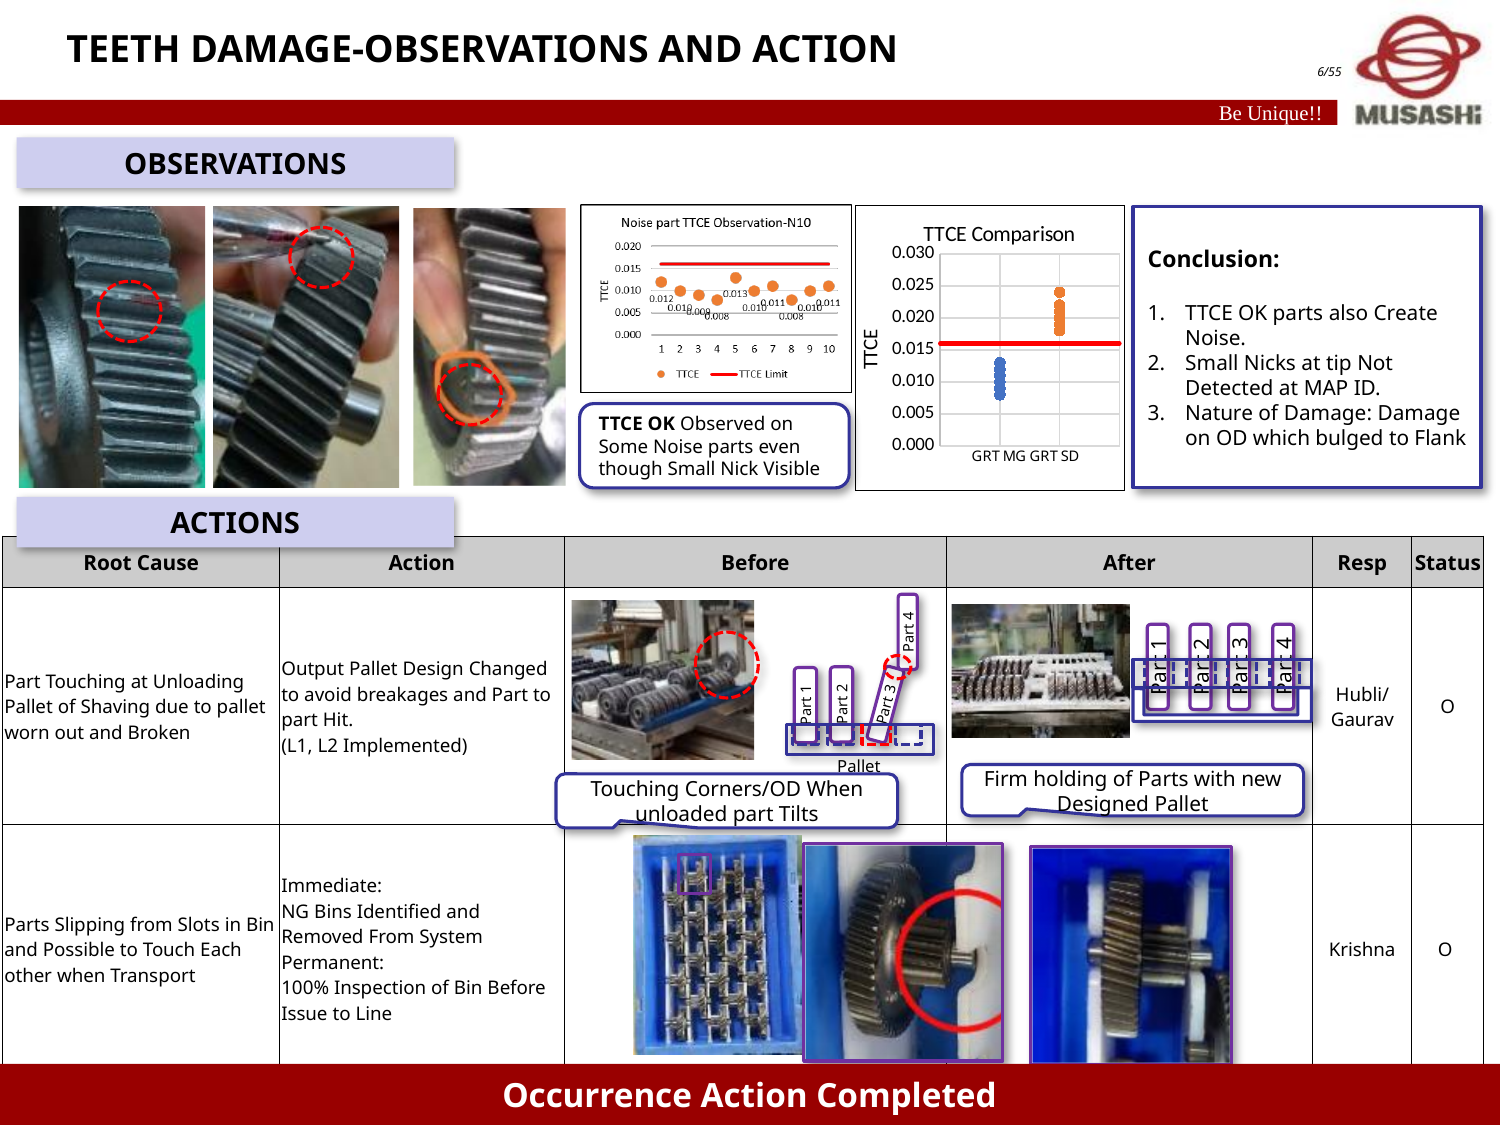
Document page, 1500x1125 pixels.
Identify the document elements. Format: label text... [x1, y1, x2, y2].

text_box TEETH DAMAGE-OBSERVATIONS AND ACTION [51, 17, 914, 78]
table_cell Krishna [1313, 825, 1411, 1063]
table_header Resp [1313, 537, 1411, 587]
table_cell Hubli/Gaurav [1313, 588, 1411, 824]
table_cell [895, 825, 946, 841]
text_box OBSERVATIONS [14, 135, 456, 190]
table_cell [947, 732, 1312, 824]
text_box [882, 653, 913, 681]
table_header Before [565, 537, 946, 587]
table_cell [947, 588, 1312, 624]
table_cell [565, 834, 638, 1063]
table_header Action [280, 537, 564, 587]
text_box ACTIONS [14, 495, 456, 549]
table_cell Immediate: NG Bins Identified and Removed From System Permanent: 100% Inspection of Bin Before Issue to Line [280, 825, 564, 1063]
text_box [1132, 624, 1312, 722]
table_cell Part Touching at Unloading Pallet of Shaving due to pallet worn out and Broken [3, 588, 279, 824]
table_header Root Cause [3, 537, 279, 587]
text_box [825, 724, 855, 747]
text_box [873, 722, 935, 756]
text_box Firm holding of Parts with new Designed Pallet [959, 762, 1306, 818]
text_box TTCE OK Observed on Some Noise parts even though Small Nick Visible [577, 402, 849, 491]
picture [804, 844, 1002, 1060]
picture [212, 204, 852, 489]
table_cell Ο [1412, 825, 1483, 1063]
table_header After [947, 537, 1312, 587]
text_box [790, 724, 820, 747]
table_cell [896, 739, 946, 824]
picture [632, 835, 802, 1055]
picture [1023, 849, 1239, 1062]
picture [1340, 0, 1498, 141]
text_box Part 1 [792, 665, 819, 721]
table_cell Parts Slipping from Slots in Bin and Possible to Touch Each other when Transport [3, 825, 279, 1063]
text_box Part 4 [896, 592, 920, 663]
table_header Status [1412, 537, 1483, 587]
table_cell Ο [1412, 588, 1483, 824]
text_box Occurrence Action Completed [0, 1063, 1500, 1125]
table_cell Output Pallet Design Changed to avoid breakages and Part to part Hit. (L1, L2 Implemented) [280, 588, 564, 824]
table_cell [565, 588, 946, 771]
text_box Part 3 [868, 672, 902, 721]
text_box [860, 724, 892, 746]
text_box [893, 725, 923, 747]
text_box Part 2 [828, 664, 855, 721]
text_box Pallet [822, 748, 896, 783]
text_box Conclusion: TTCE OK parts also Create Noise. Small Nicks at tip Not Detected at MAP ID. Nature of Damage: Damage on OD which bulged to Flank [1131, 205, 1483, 490]
chart [855, 204, 1126, 491]
text_box Touching Corners/OD When unloaded part Tilts [553, 771, 900, 830]
picture [18, 206, 206, 489]
picture [571, 599, 755, 762]
text_box [785, 722, 802, 756]
picture [951, 603, 1131, 738]
table_cell [947, 825, 1312, 1063]
